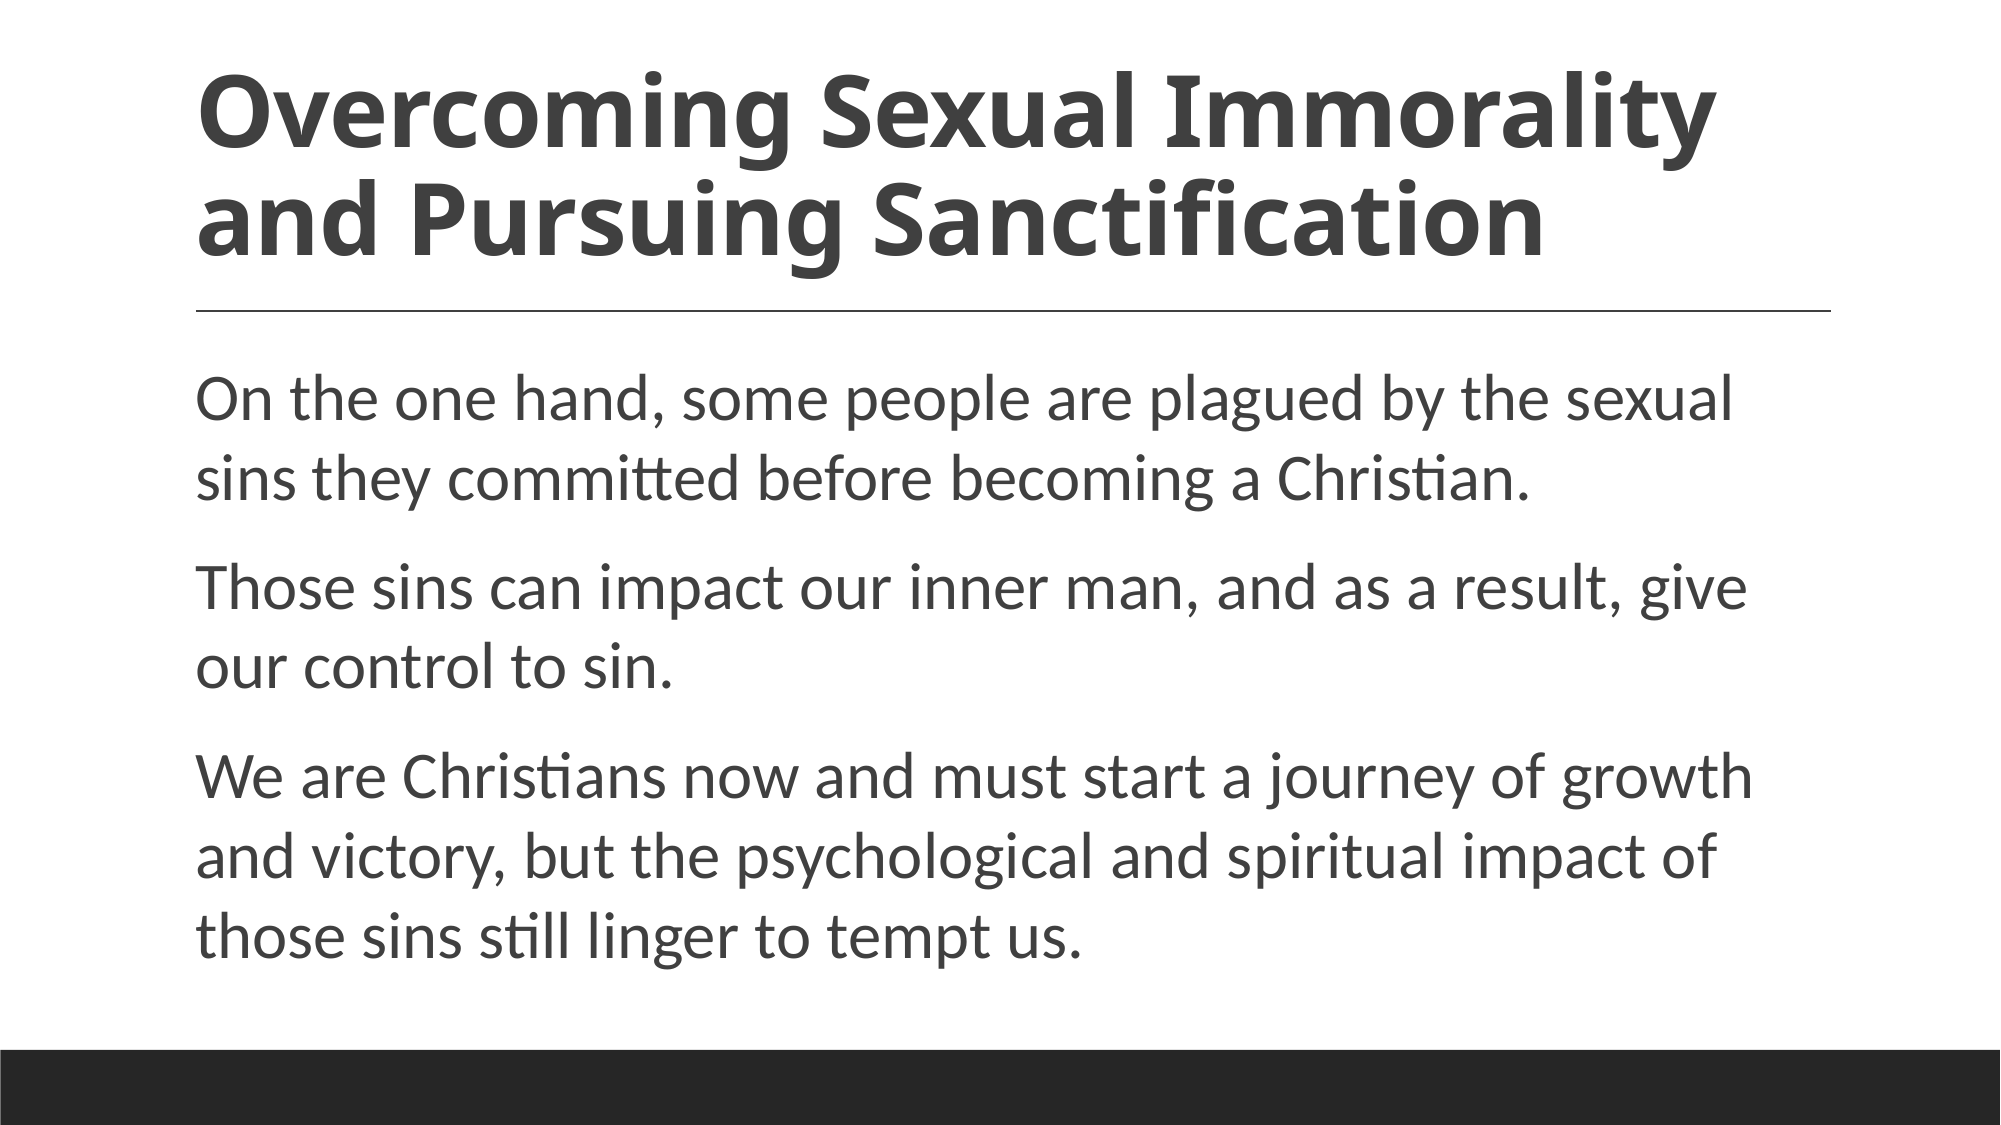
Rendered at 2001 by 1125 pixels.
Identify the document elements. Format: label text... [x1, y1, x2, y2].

title Overcoming Sexual Immorality and Pursuing Sanctification [180, 47, 1830, 285]
list On the one hand, some people are plagued by the sexual sins they committed before becoming a Christian. Those sins can impact our inner man, and as a result, give our control to sin. We are Christians now and must start a journey of growth and victory, but the psychological and spiritual impact of those sins still linger to tempt us. [180, 345, 1830, 963]
